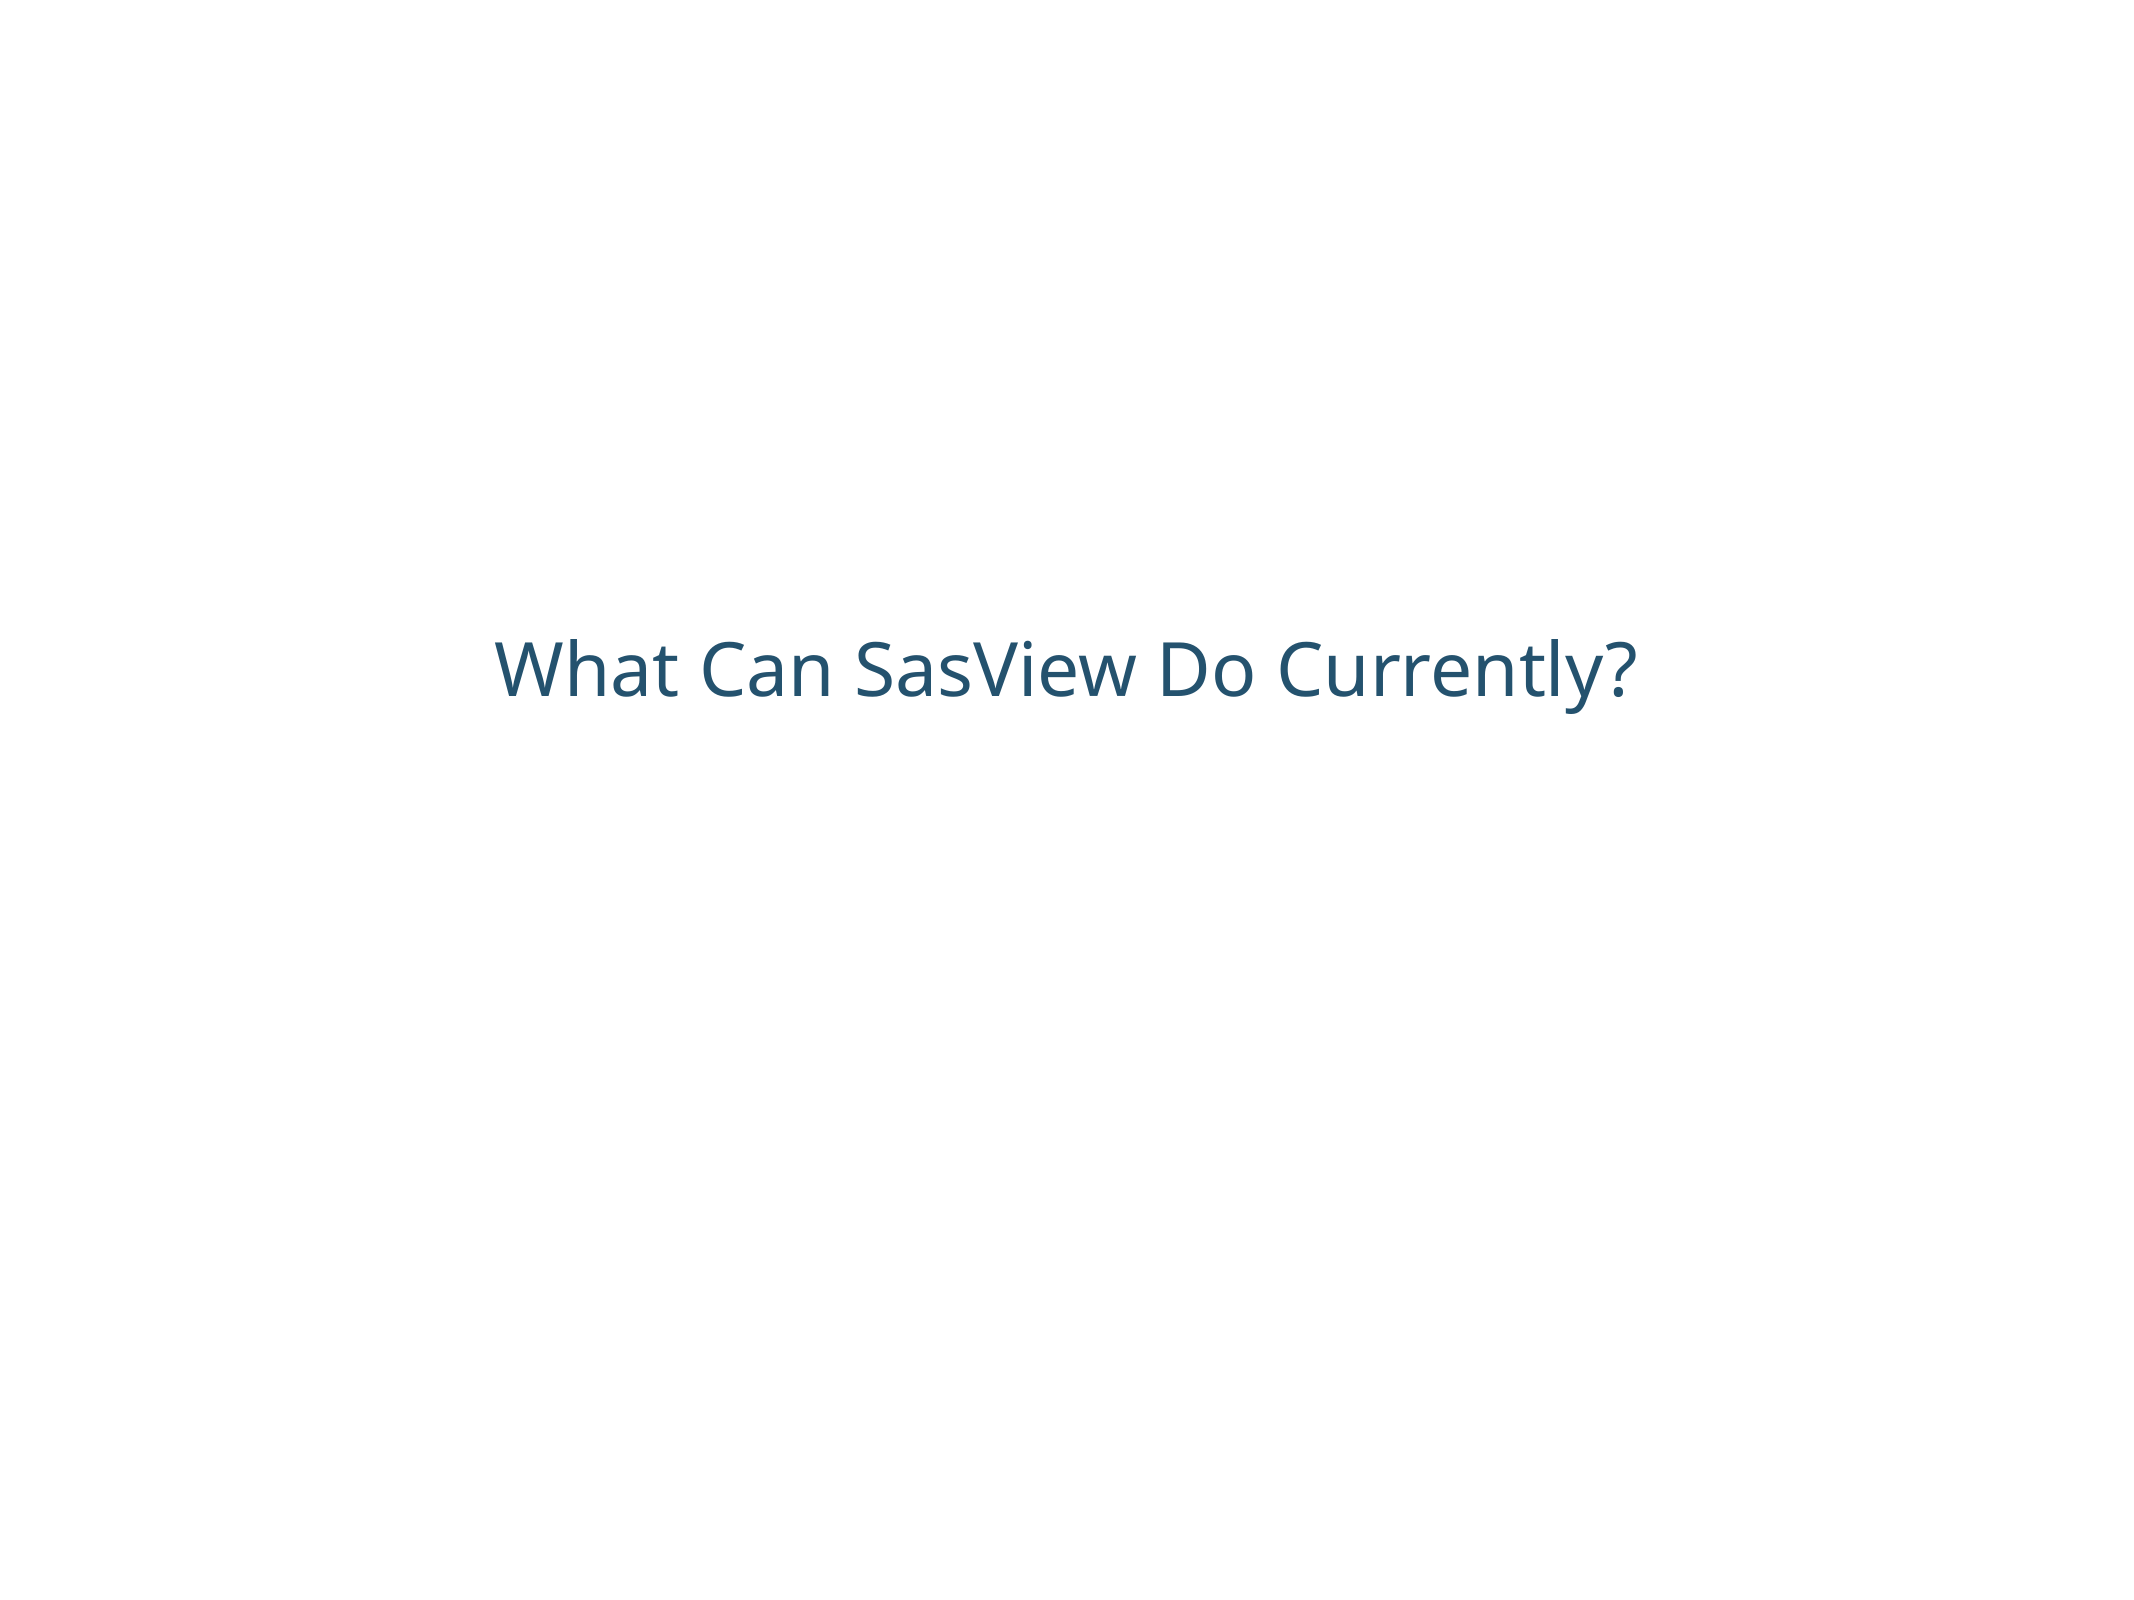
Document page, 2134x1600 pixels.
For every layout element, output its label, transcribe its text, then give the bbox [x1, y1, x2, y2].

title What Can SasView Do Currently? [299, 621, 1834, 713]
